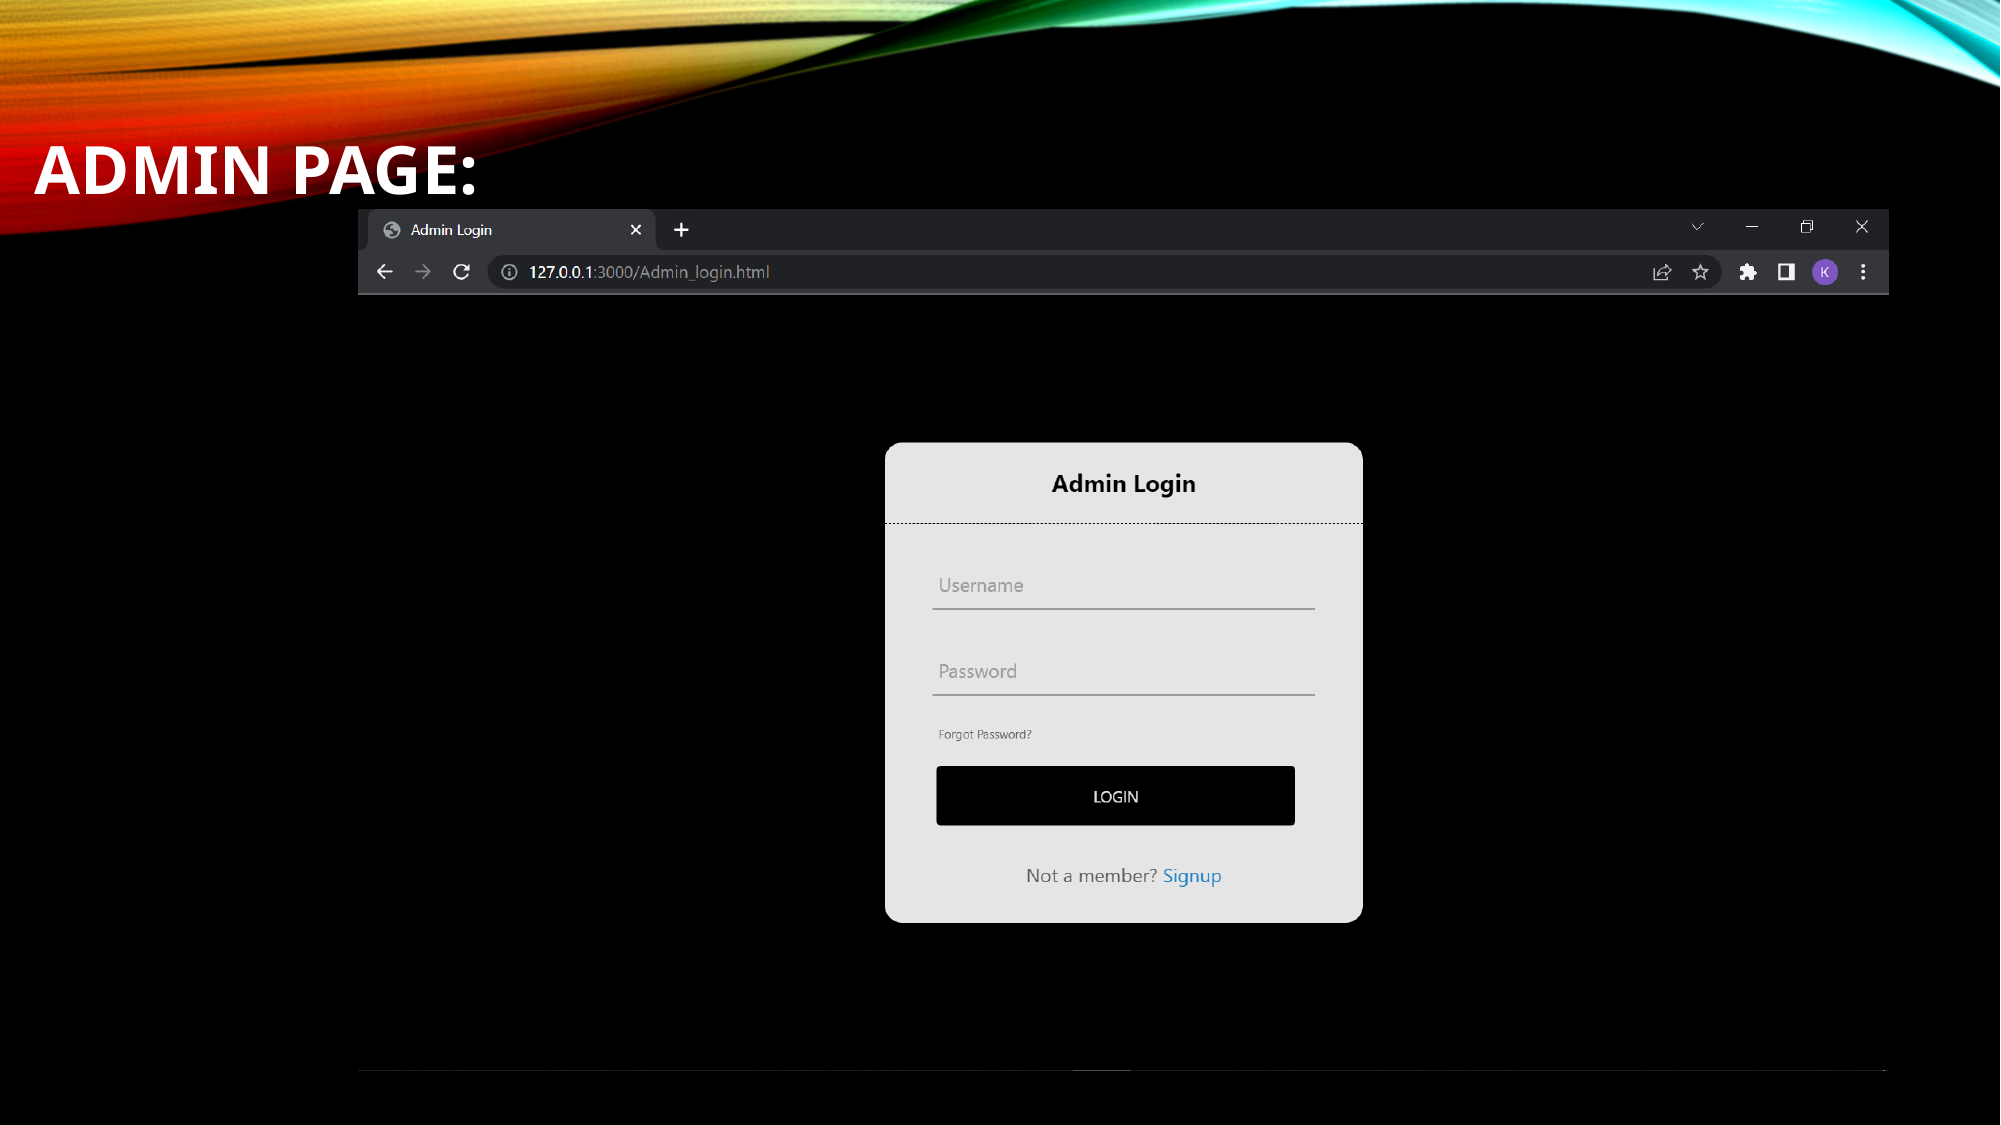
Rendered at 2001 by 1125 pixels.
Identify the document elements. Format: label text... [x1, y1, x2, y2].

title Admin page: [19, 66, 1433, 279]
picture [0, 0, 2000, 1071]
